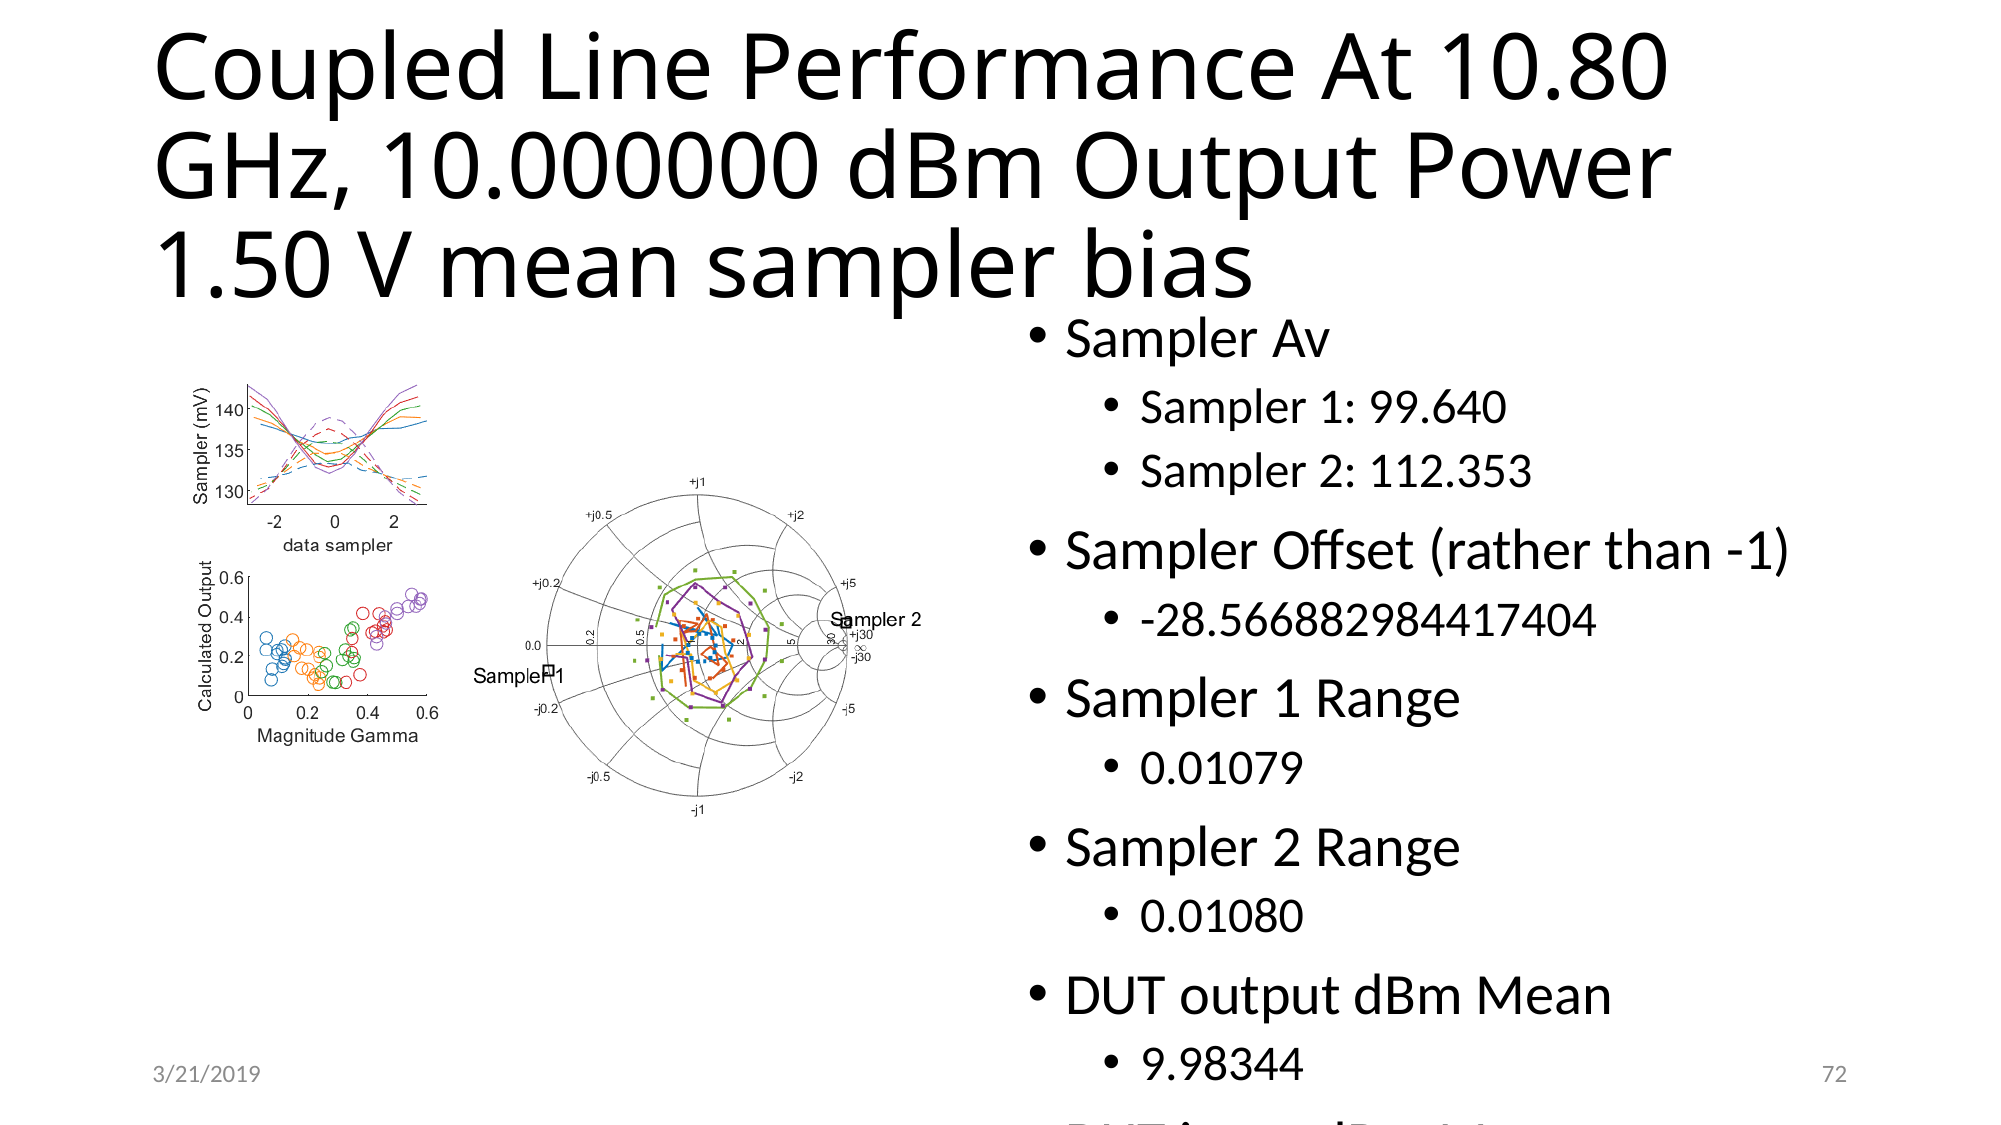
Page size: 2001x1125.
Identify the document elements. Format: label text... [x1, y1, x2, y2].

list Sampler Av Sampler 1: 99.640 Sampler 2: 112.353 Sampler Offset (rather than -1) -28.566882984417404 Sampler 1 Range 0.01079 Sampler 2 Range 0.01080 DUT output dBm Mean 9.98344 DUT input dBm Mean 10.42717 RMS Error 0.17745 [1012, 299, 1863, 1014]
slide_number ‹#› [1412, 1042, 1863, 1103]
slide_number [137, 1042, 588, 1103]
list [137, 337, 988, 975]
footer [662, 1042, 1338, 1103]
title Coupled Line Performance At 10.80 GHz, 10.000000 dBm Output Power 1.50 V mean sampler bias [137, 59, 1863, 278]
